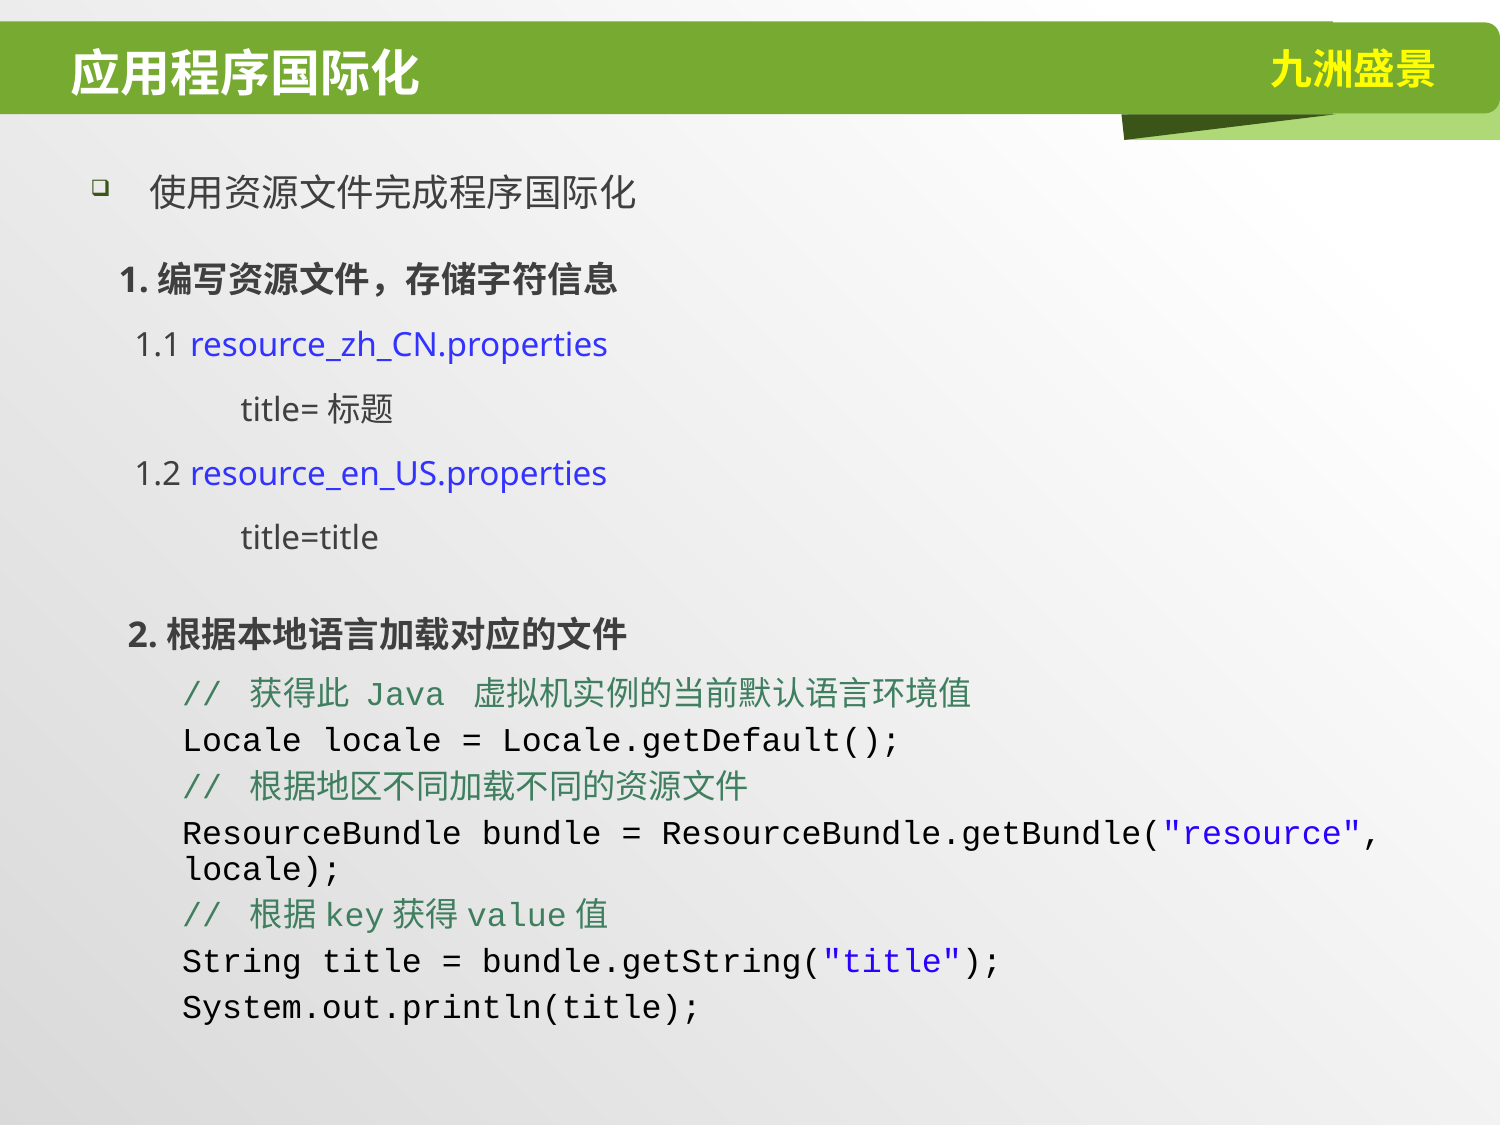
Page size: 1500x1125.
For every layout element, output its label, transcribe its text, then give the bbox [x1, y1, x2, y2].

list 使用资源文件完成程序国际化 1.编写资源文件，存储字符信息 1.1 resource_zh_CN.properties title=标题 1.2 resource_en_US.properties title=title 2.根据本地语言加载对应的文件 // 获得此 Java 虚拟机实例的当前默认语言环境值 Locale locale = Locale.getDefault(); // 根据地区不同加载不同的资源文件 ResourceBundle bundle = ResourceBundle.getBundle("resource", locale); // 根据key获得value值 String title = bundle.getString("title"); System.out.println(title); [75, 157, 1418, 1052]
title 应用程序国际化 [55, 25, 1318, 110]
